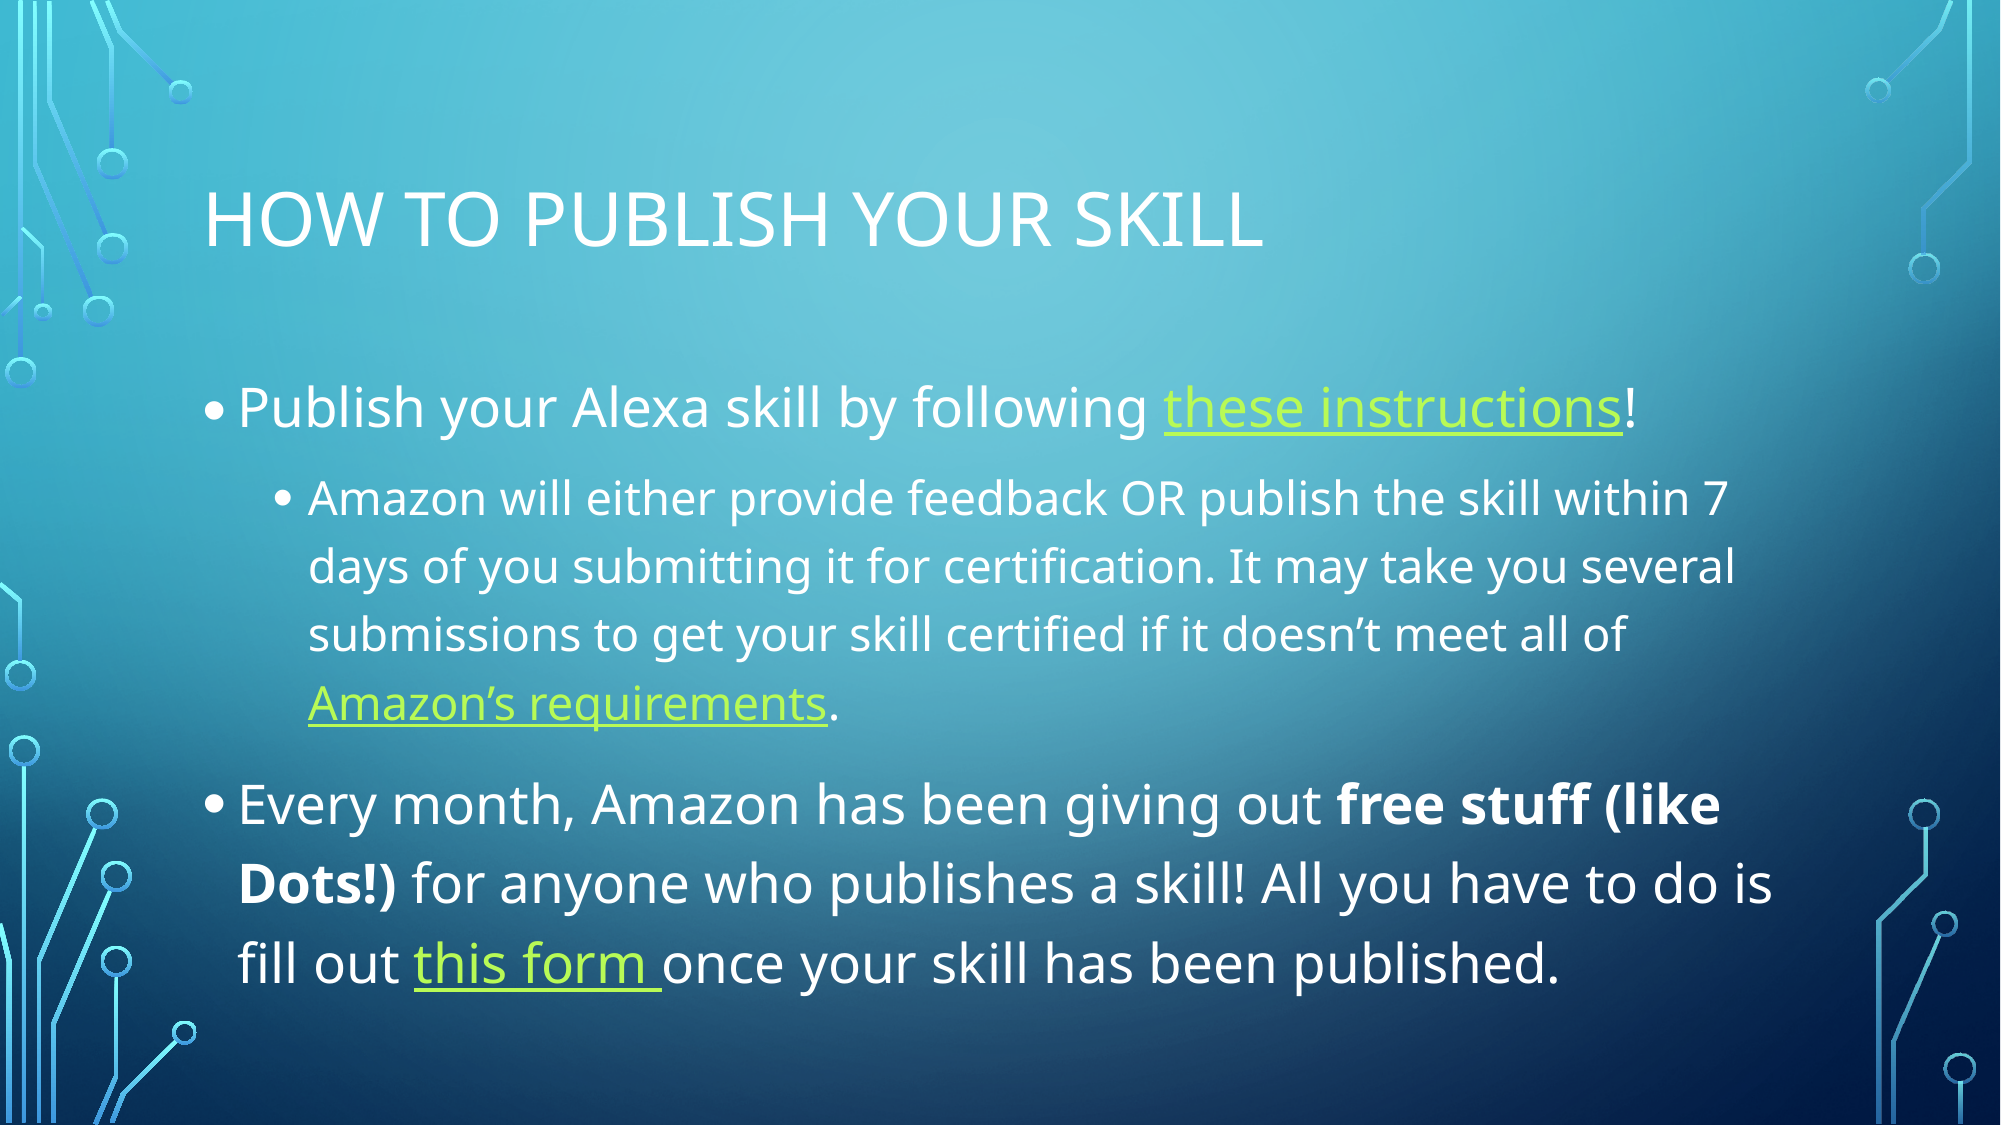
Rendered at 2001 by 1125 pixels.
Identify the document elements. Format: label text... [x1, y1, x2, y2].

title How to publish your skill [187, 101, 1813, 344]
list Publish your Alexa skill by following these instructions! Amazon will either provide feedback OR publish the skill within 7 days of you submitting it for certification. It may take you several submissions to get your skill certified if it doesn’t meet all of Amazon’s requirements. Every month, Amazon has been giving out free stuff (like Dots!) for anyone who publishes a skill! All you have to do is fill out this form once your skill has been published. [187, 350, 1813, 1022]
